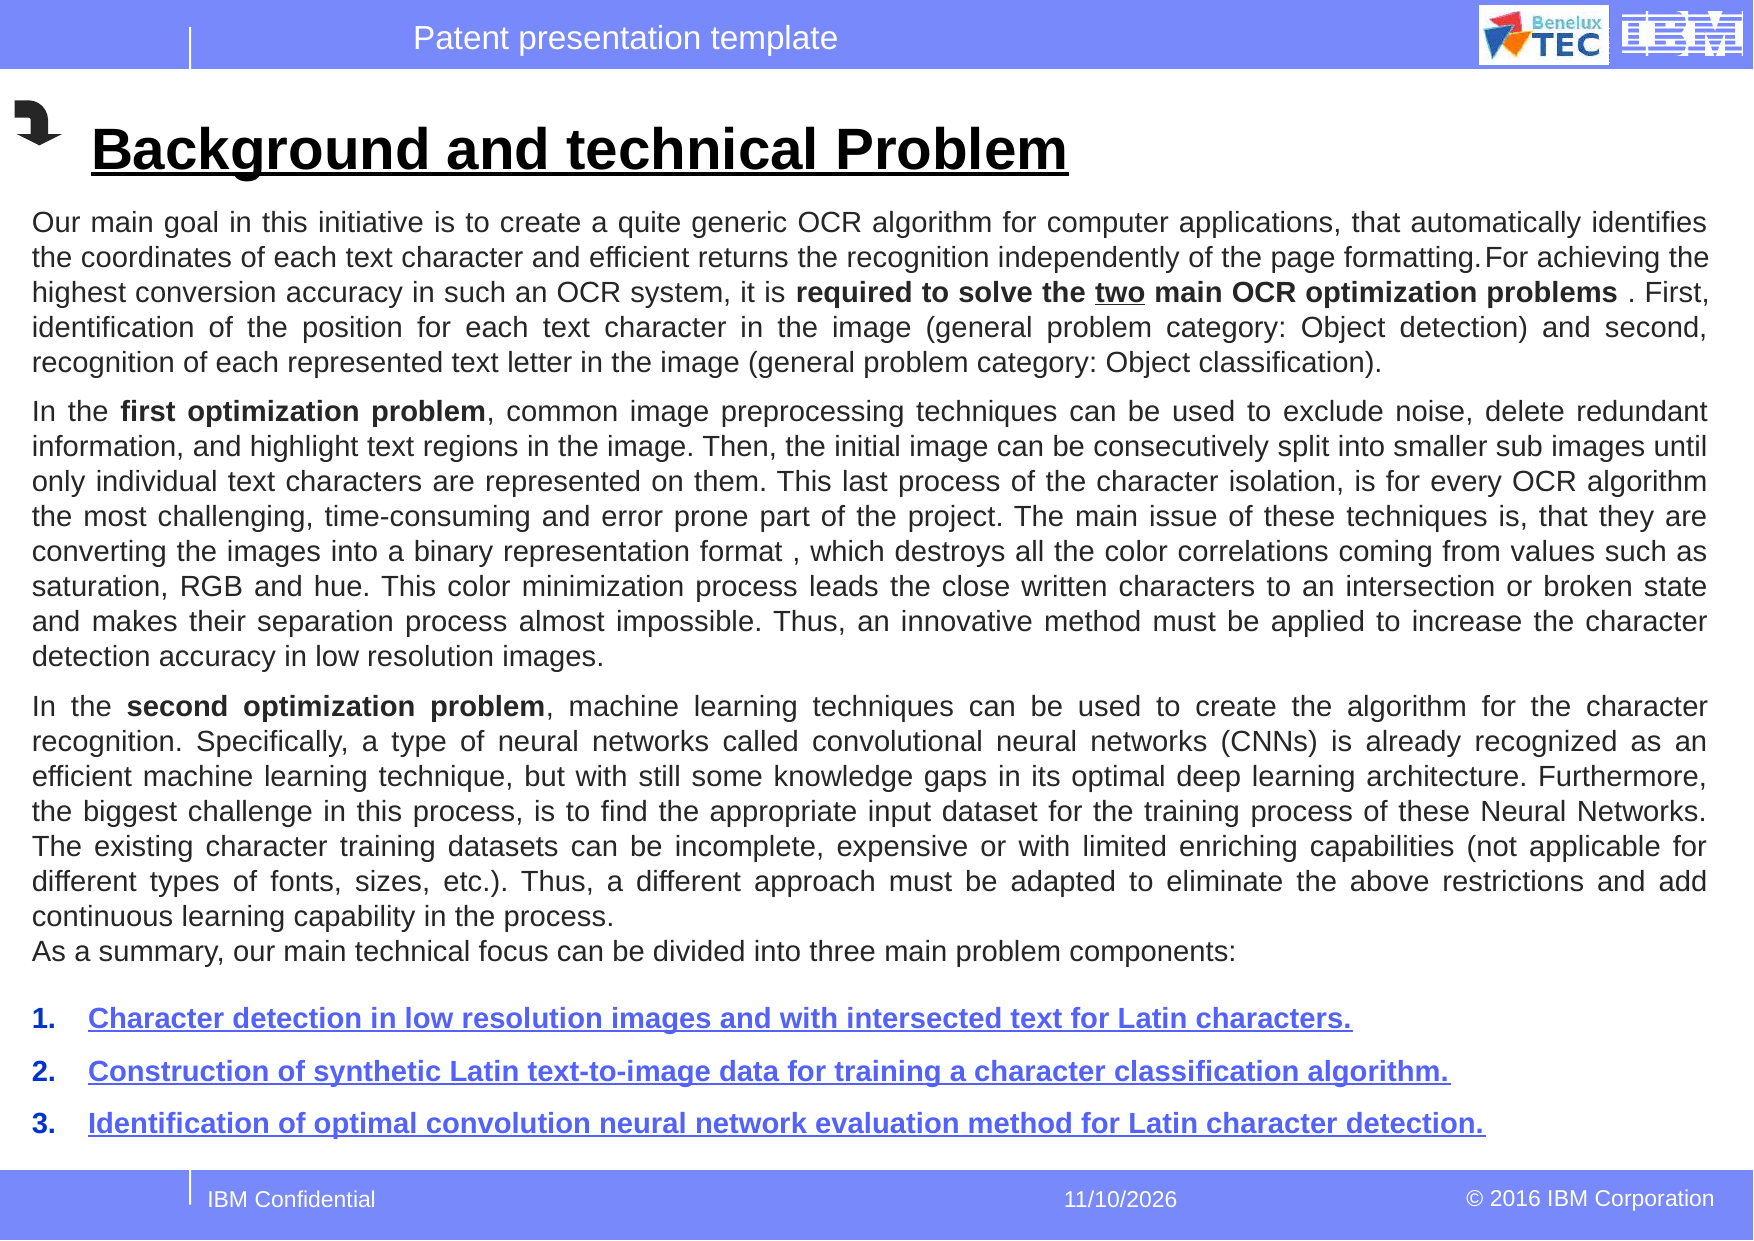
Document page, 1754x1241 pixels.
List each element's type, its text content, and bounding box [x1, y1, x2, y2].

list Our main goal in this initiative is to create a quite generic OCR algorithm for computer applications, that automatically identifies the coordinates of each text character and efficient returns the recognition independently of the page formatting.For achieving the highest conversion accuracy in such an OCR system, it is required to solve the two main OCR optimization problems . First, identification of the position for each text character in the image (general problem category: Object detection) and second, recognition of each represented text letter in the image (general problem category: Object classification). In the first optimization problem, common image preprocessing techniques can be used to exclude noise, delete redundant information, and highlight text regions in the image. Then, the initial image can be consecutively split into smaller sub images until only individual text characters are represented on them. This last process of the character isolation, is for every OCR algorithm the most challenging, time-consuming and error prone part of the project. The main issue of these techniques is, that they are converting the images into a binary representation format , which destroys all the color correlations coming from values such as saturation, RGB and hue. This color minimization process leads the close written characters to an intersection or broken state and makes their separation process almost impossible. Thus, an innovative method must be applied to increase the character detection accuracy in low resolution images. In the second optimization problem, machine learning techniques can be used to create the algorithm for the character recognition. Specifically, a type of neural networks called convolutional neural networks (CNNs) is already recognized as an efficient machine learning technique, but with still some knowledge gaps in its optimal deep learning architecture. Furthermore, the biggest challenge in this process, is to find the appropriate input dataset for the training process of these Neural Networks. The existing character training datasets can be incomplete, expensive or with limited enriching capabilities (not applicable for different types of fonts, sizes, etc.). Thus, a different approach must be adapted to eliminate the above restrictions and add continuous learning capability in the process. As a summary, our main technical focus can be divided into three main problem components: Character detection in low resolution images and with intersected text for Latin characters. Construction of synthetic Latin text-to-image data for training a character classification algorithm. Identification of optimal convolution neural network evaluation method for Latin character detection. [14, 159, 1728, 1162]
footer IBM Confidential [190, 1175, 922, 1220]
text_box [14, 100, 62, 146]
picture [1479, 5, 1610, 65]
title Background and technical Problem [73, 100, 1728, 159]
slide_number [1046, 1175, 1420, 1220]
